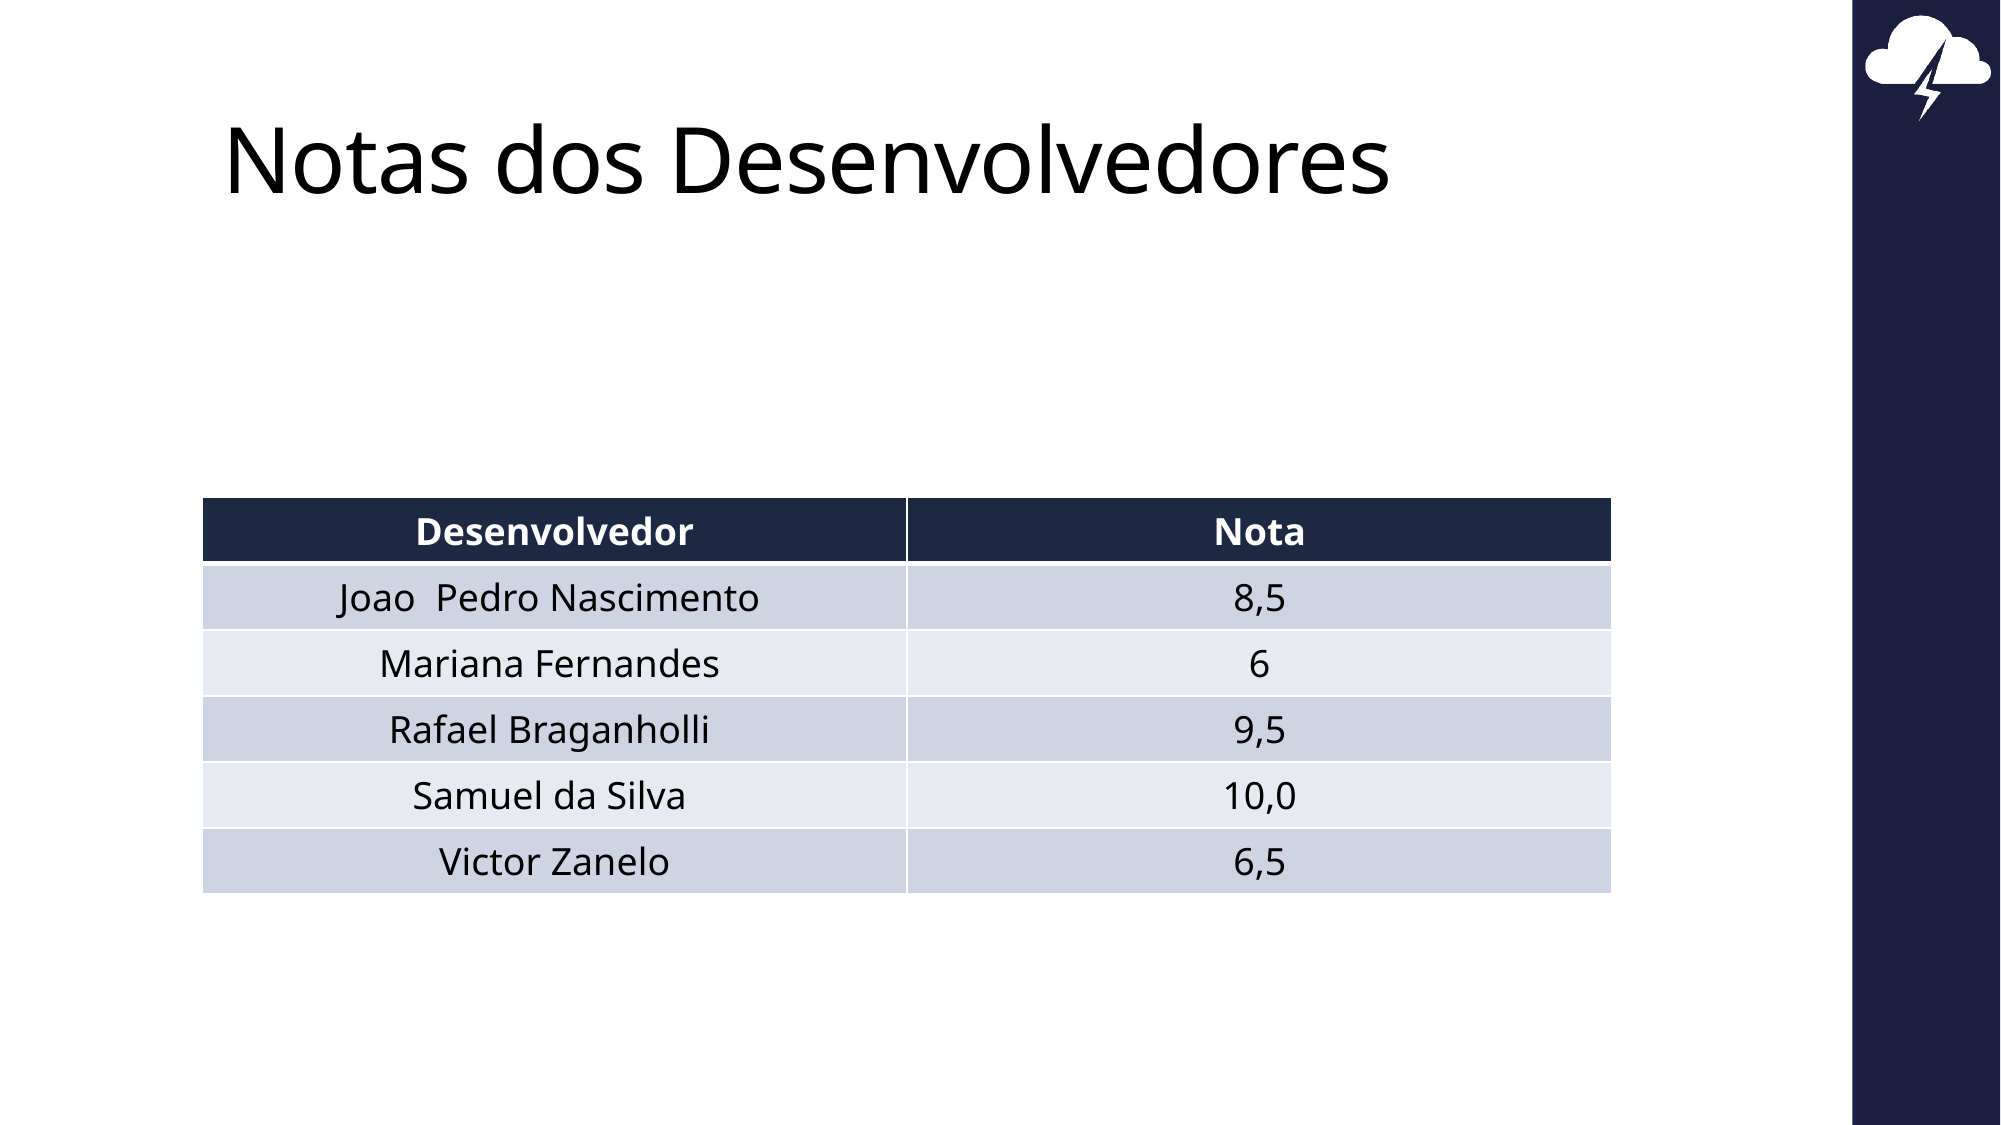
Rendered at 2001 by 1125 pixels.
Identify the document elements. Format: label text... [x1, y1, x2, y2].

table_cell 9,5 [908, 697, 1611, 761]
table_cell 6,5 [908, 829, 1611, 893]
title Notas dos Desenvolvedores [207, 68, 1797, 221]
table_cell Mariana Fernandes [203, 631, 906, 695]
table_header Nota [908, 498, 1611, 561]
table_cell Victor Zanelo [203, 829, 906, 893]
table_cell Rafael Braganholli [203, 697, 906, 761]
table_cell 10,0 [908, 763, 1611, 827]
picture [1861, 11, 1993, 126]
table_cell 8,5 [908, 566, 1611, 629]
table_cell Joao Pedro Nascimento [203, 566, 906, 629]
table_cell Samuel da Silva [203, 763, 906, 827]
table_cell 6 [908, 631, 1611, 695]
table_header Desenvolvedor [203, 498, 906, 561]
